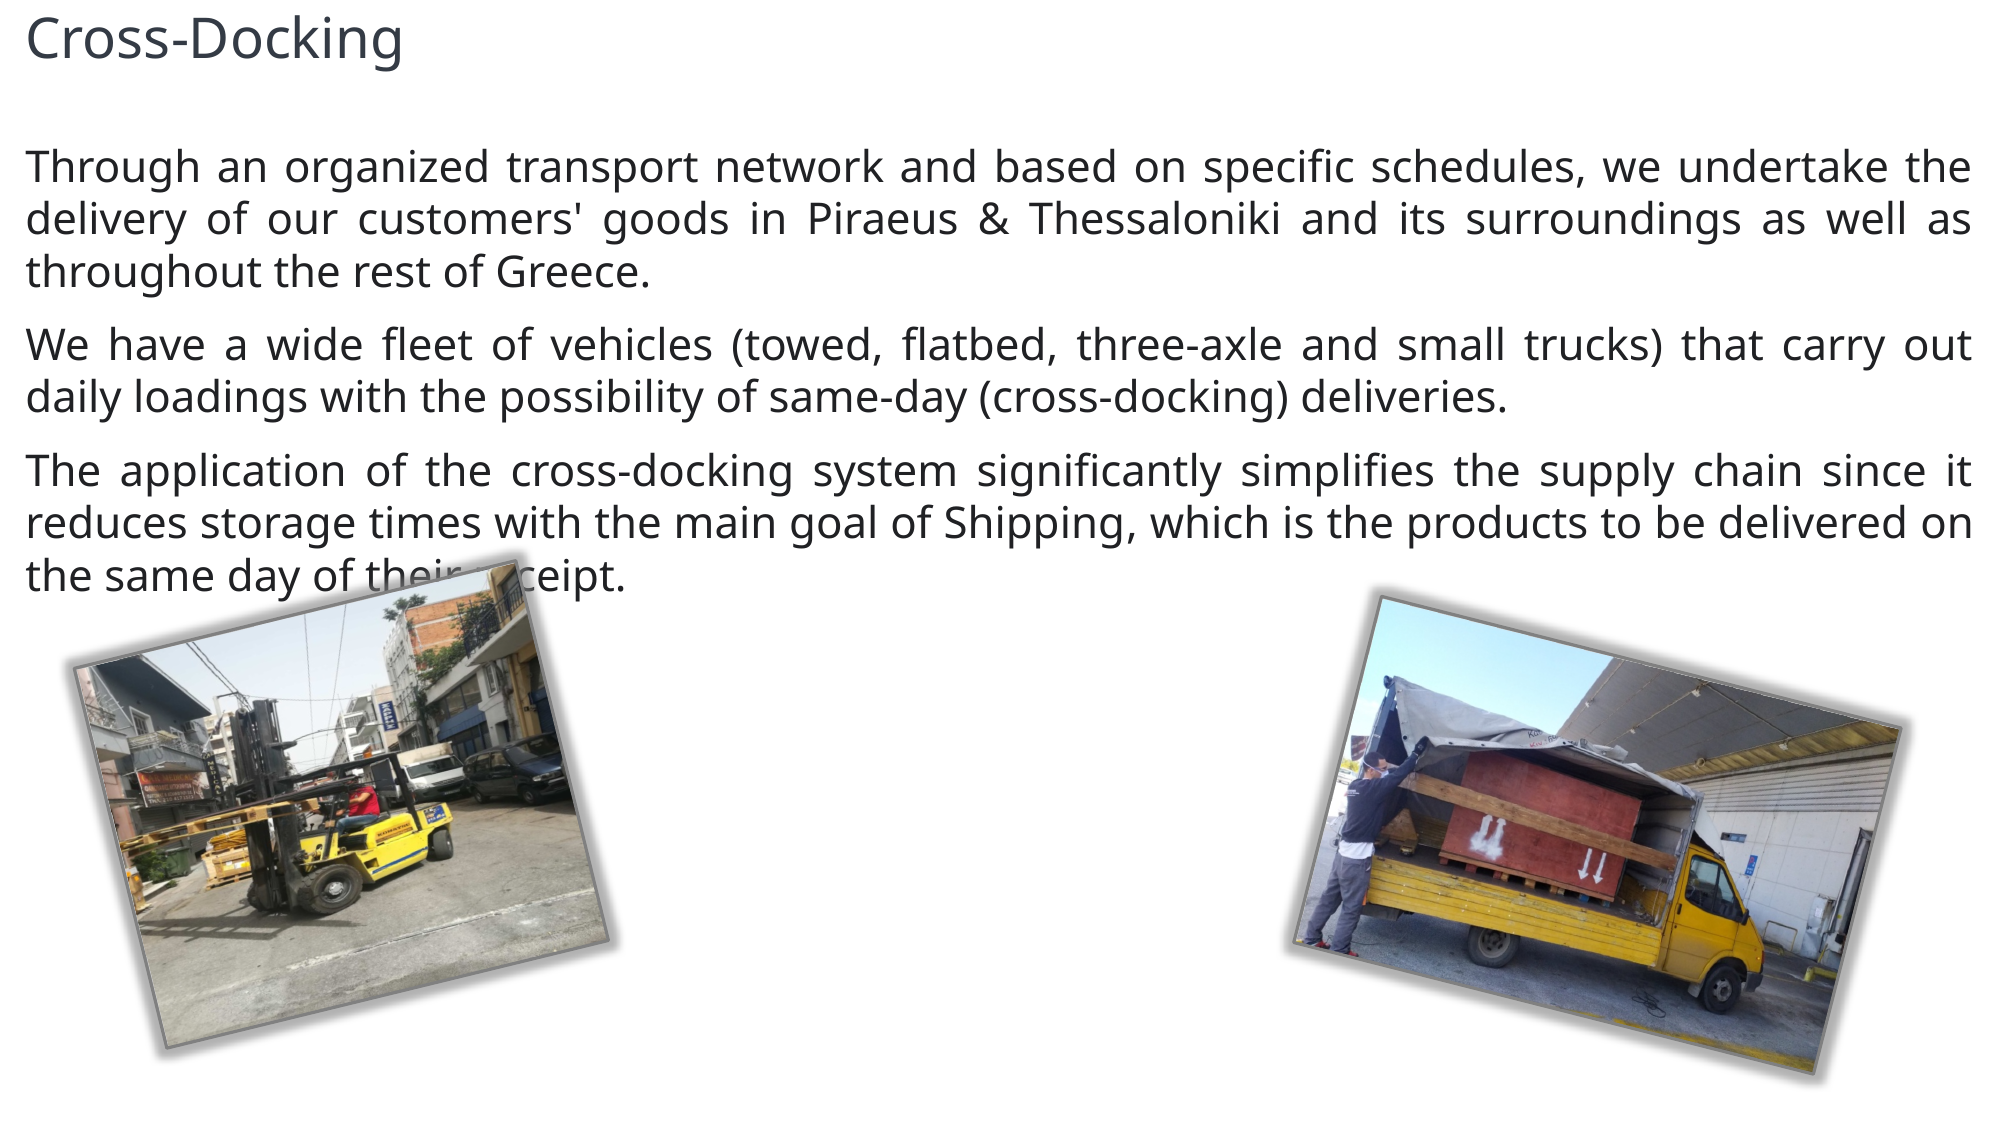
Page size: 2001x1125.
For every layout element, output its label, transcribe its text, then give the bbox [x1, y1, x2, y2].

picture [1297, 599, 1898, 1071]
picture [78, 564, 606, 1045]
text_box Cross-Docking Through an organized transport network and based on specific schedules, we undertake the delivery of our customers' goods in Piraeus & Thessaloniki and its surroundings as well as throughout the rest of Greece. We have a wide fleet of vehicles (towed, flatbed, three-axle and small trucks) that carry out daily loadings with the possibility of same-day (cross-docking) deliveries. The application of the cross-docking system significantly simplifies the supply chain since it reduces storage times with the main goal of Shipping, which is the products to be delivered on the same day of their receipt. [25, 2, 1974, 600]
